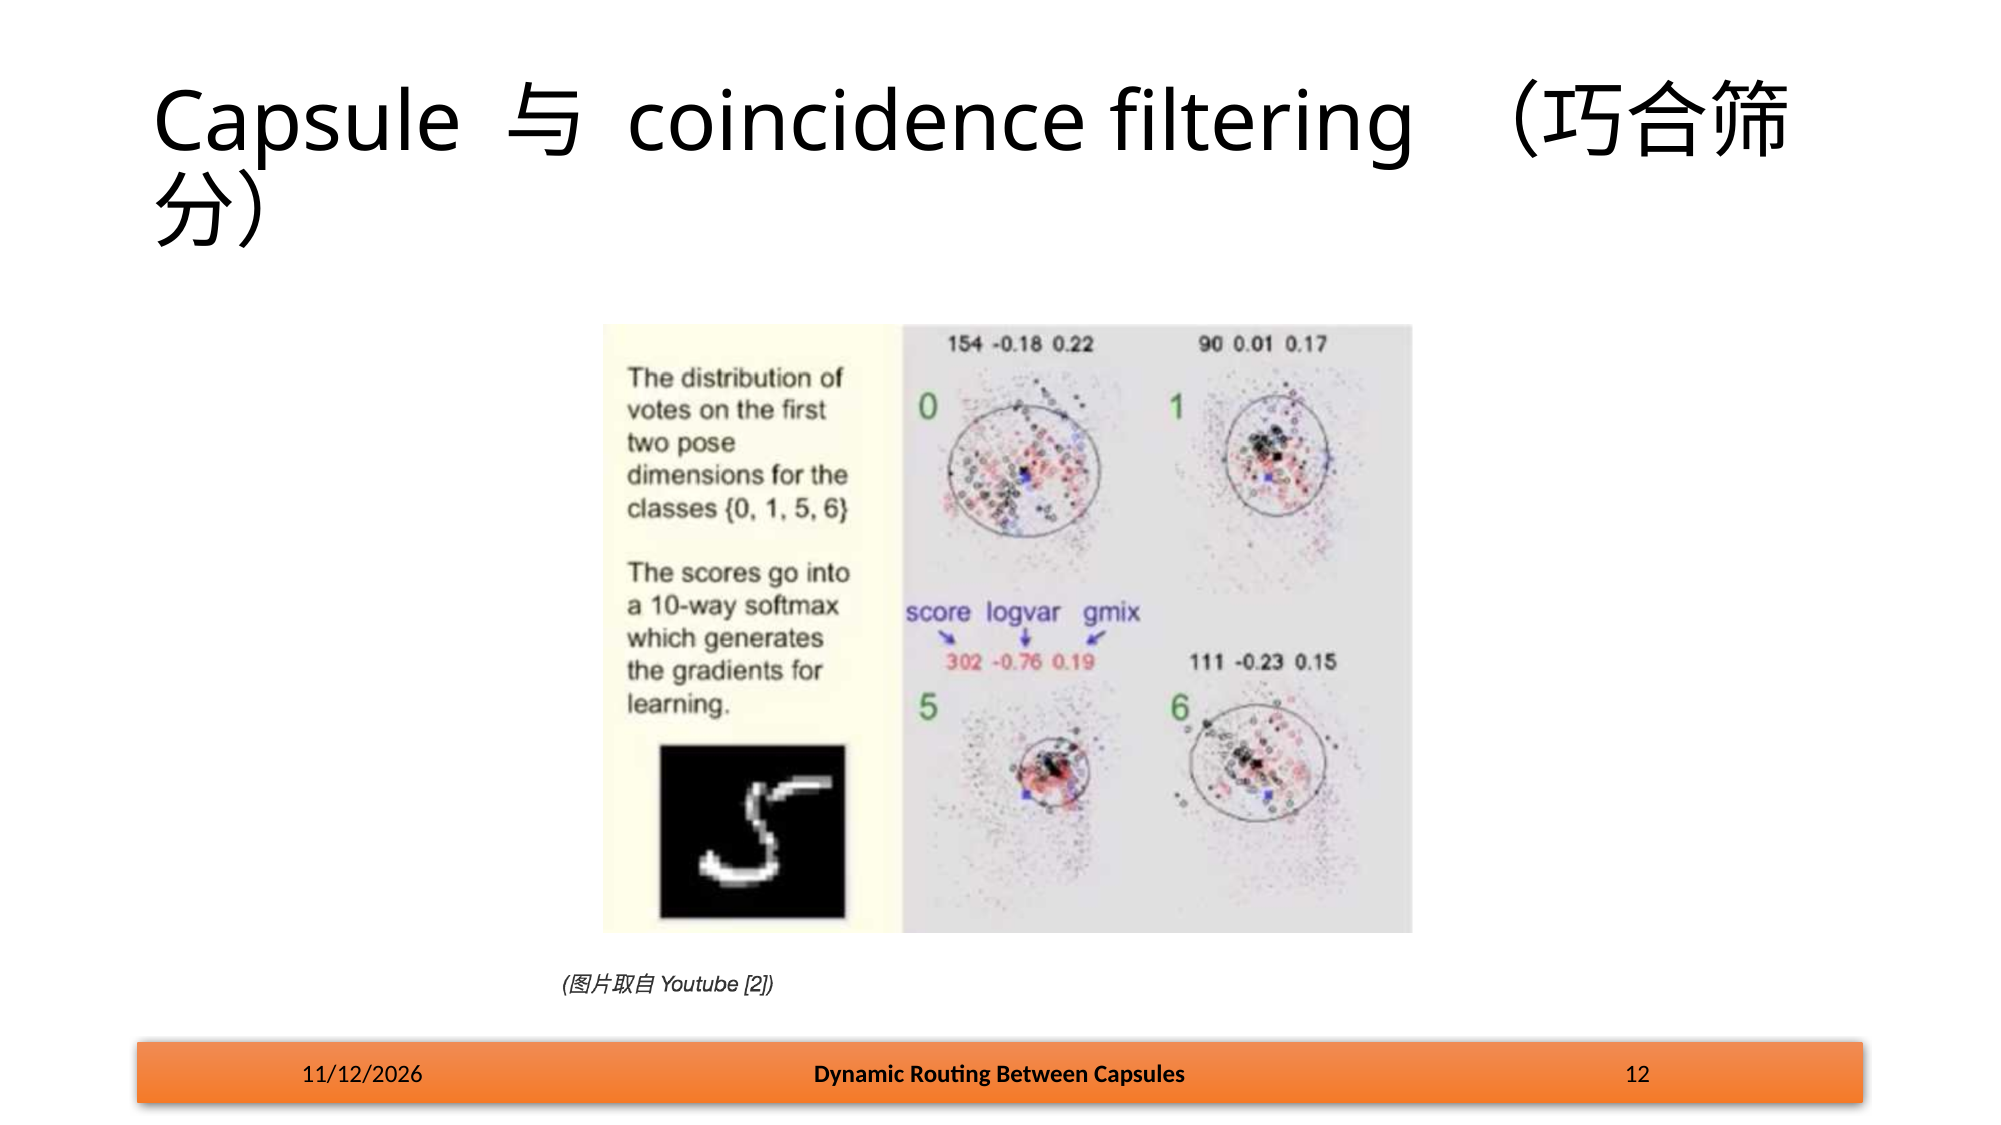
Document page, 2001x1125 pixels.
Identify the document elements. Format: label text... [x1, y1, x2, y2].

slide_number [137, 1042, 588, 1103]
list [504, 299, 1496, 1014]
title Capsule 与 coincidence filtering （巧合筛分） [137, 59, 1863, 278]
footer Dynamic Routing Between Capsules [662, 1042, 1338, 1103]
slide_number 12 [1412, 1042, 1863, 1103]
